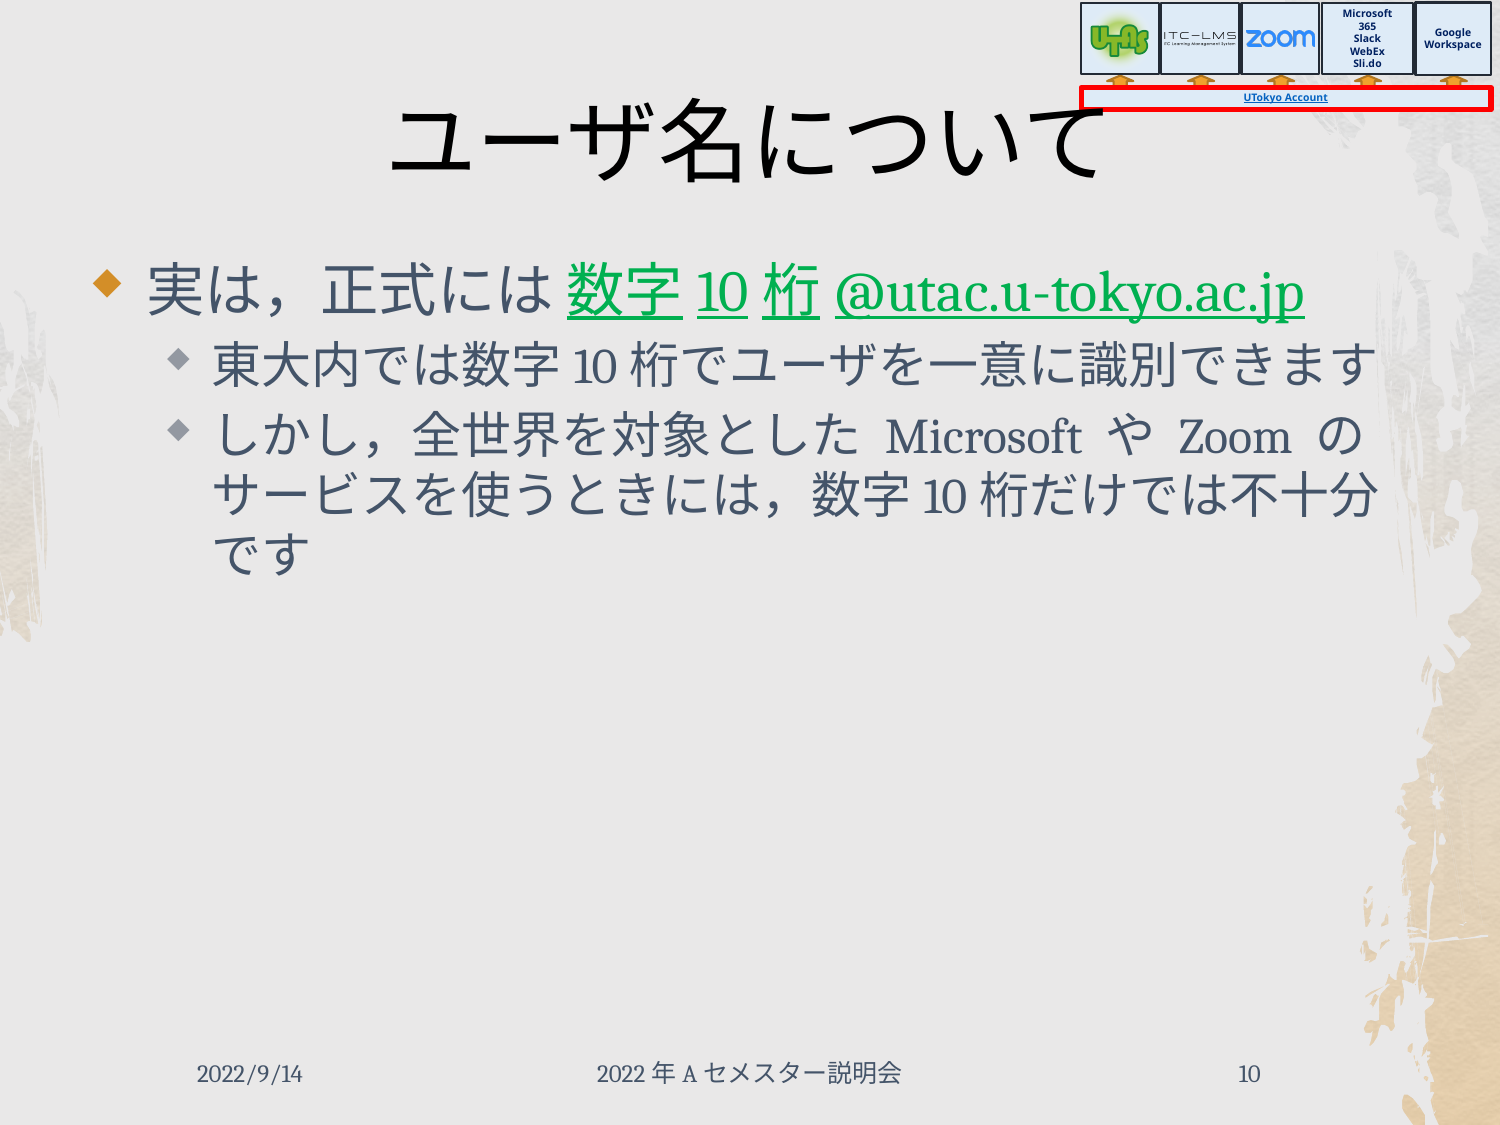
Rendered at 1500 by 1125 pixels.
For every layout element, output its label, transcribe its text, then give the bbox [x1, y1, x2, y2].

title ユーザ名について [75, 45, 1425, 233]
footer 2022年Aセメスター説明会 [512, 1042, 988, 1103]
slide_number 10 [1074, 1042, 1425, 1103]
list 実は，正式には 数字10桁@utac.u-tokyo.ac.jp 東大内では数字10桁でユーザを一意に識別できます しかし，全世界を対象とした Microsoft や Zoom のサービスを使うときには，数字10桁だけでは不十分です [75, 246, 1425, 989]
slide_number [75, 1042, 425, 1103]
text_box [1080, 2, 1492, 109]
